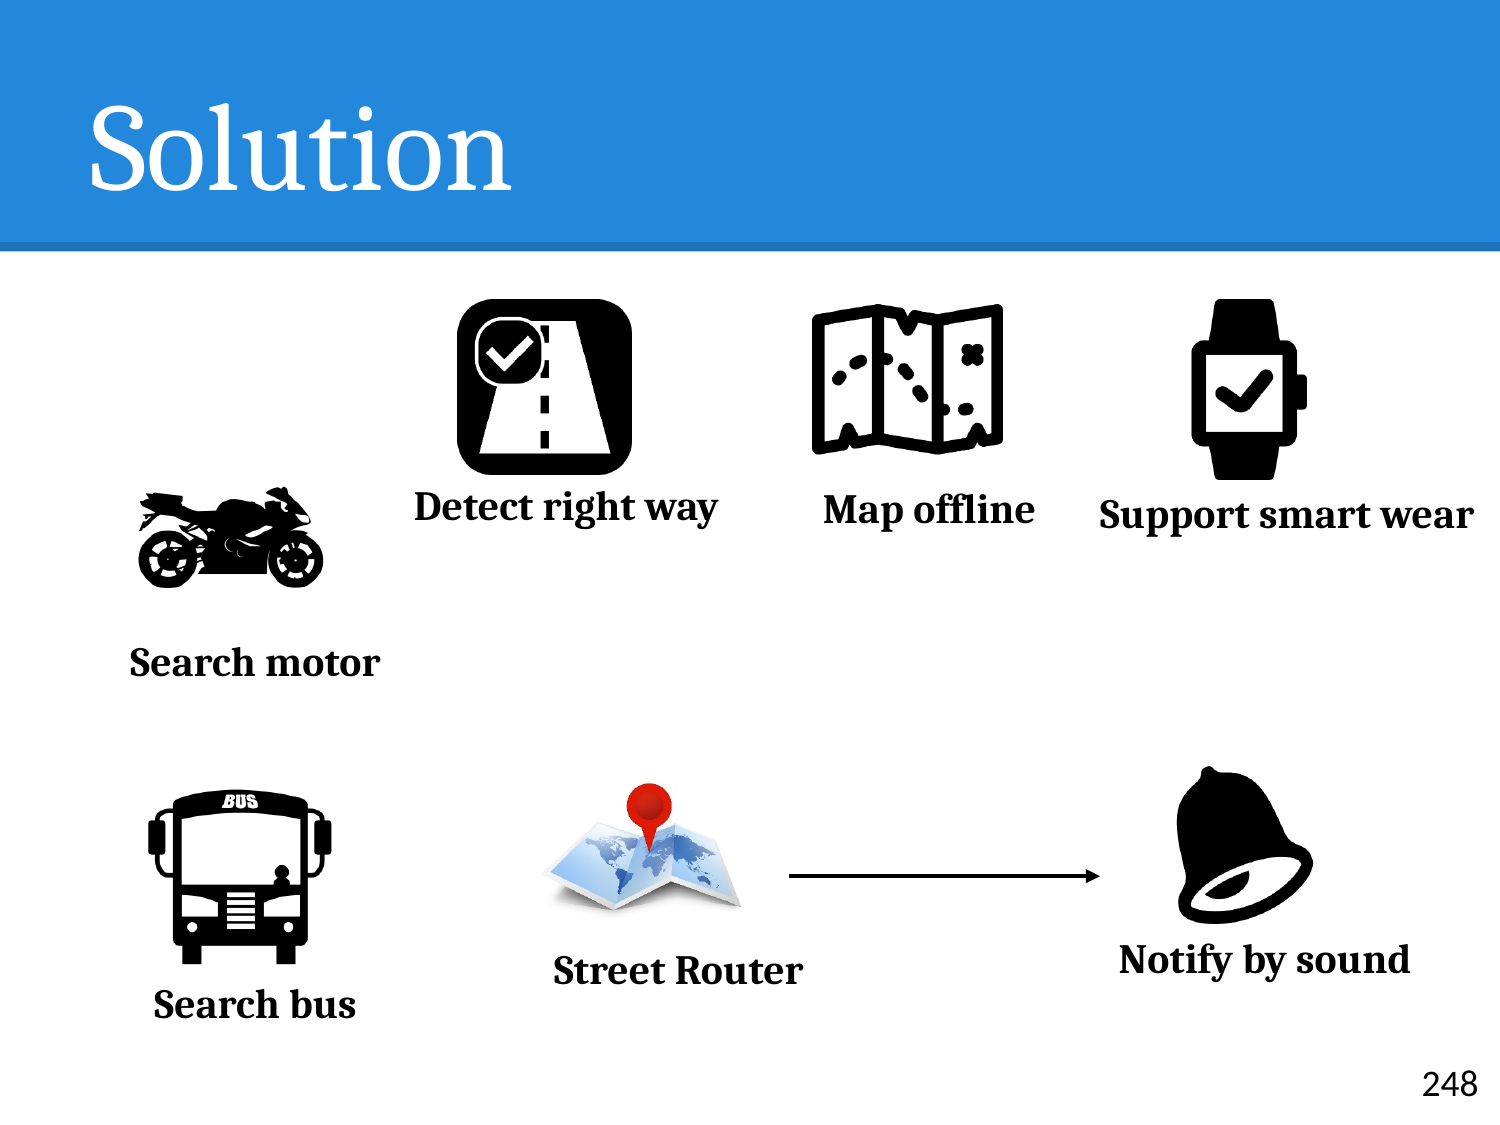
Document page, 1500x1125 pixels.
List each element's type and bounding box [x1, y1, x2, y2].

text_box [530, 751, 1100, 1002]
text_box [111, 299, 744, 694]
text_box [803, 284, 1056, 540]
text_box [1074, 299, 1500, 545]
slide_number [1403, 1038, 1494, 1125]
text_box [136, 783, 376, 1035]
title [75, 45, 1425, 233]
text_box [1126, 766, 1404, 982]
